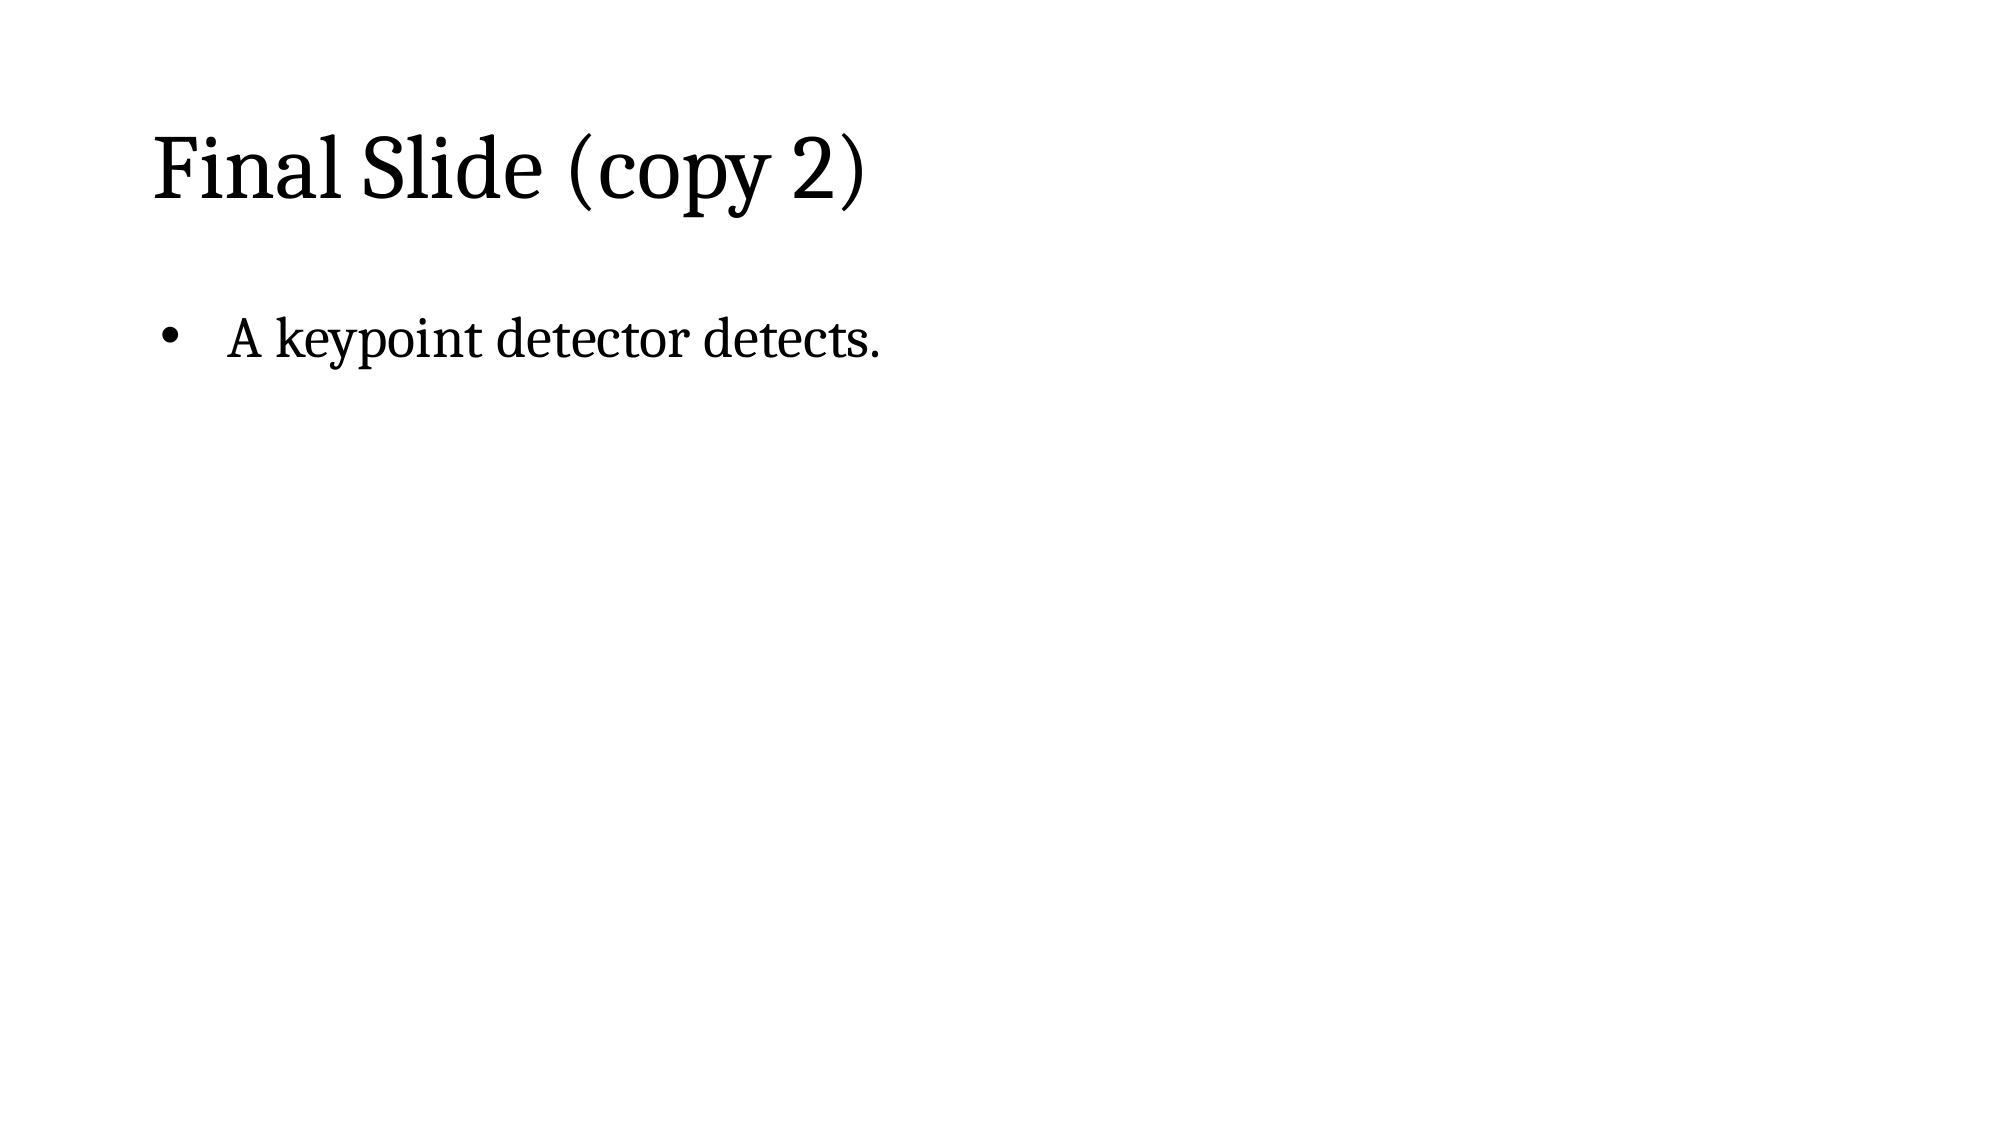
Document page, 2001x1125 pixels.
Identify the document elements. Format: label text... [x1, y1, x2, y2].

list A keypoint detector detects. [137, 299, 1863, 1014]
title Final Slide (copy 2) [137, 59, 1863, 278]
